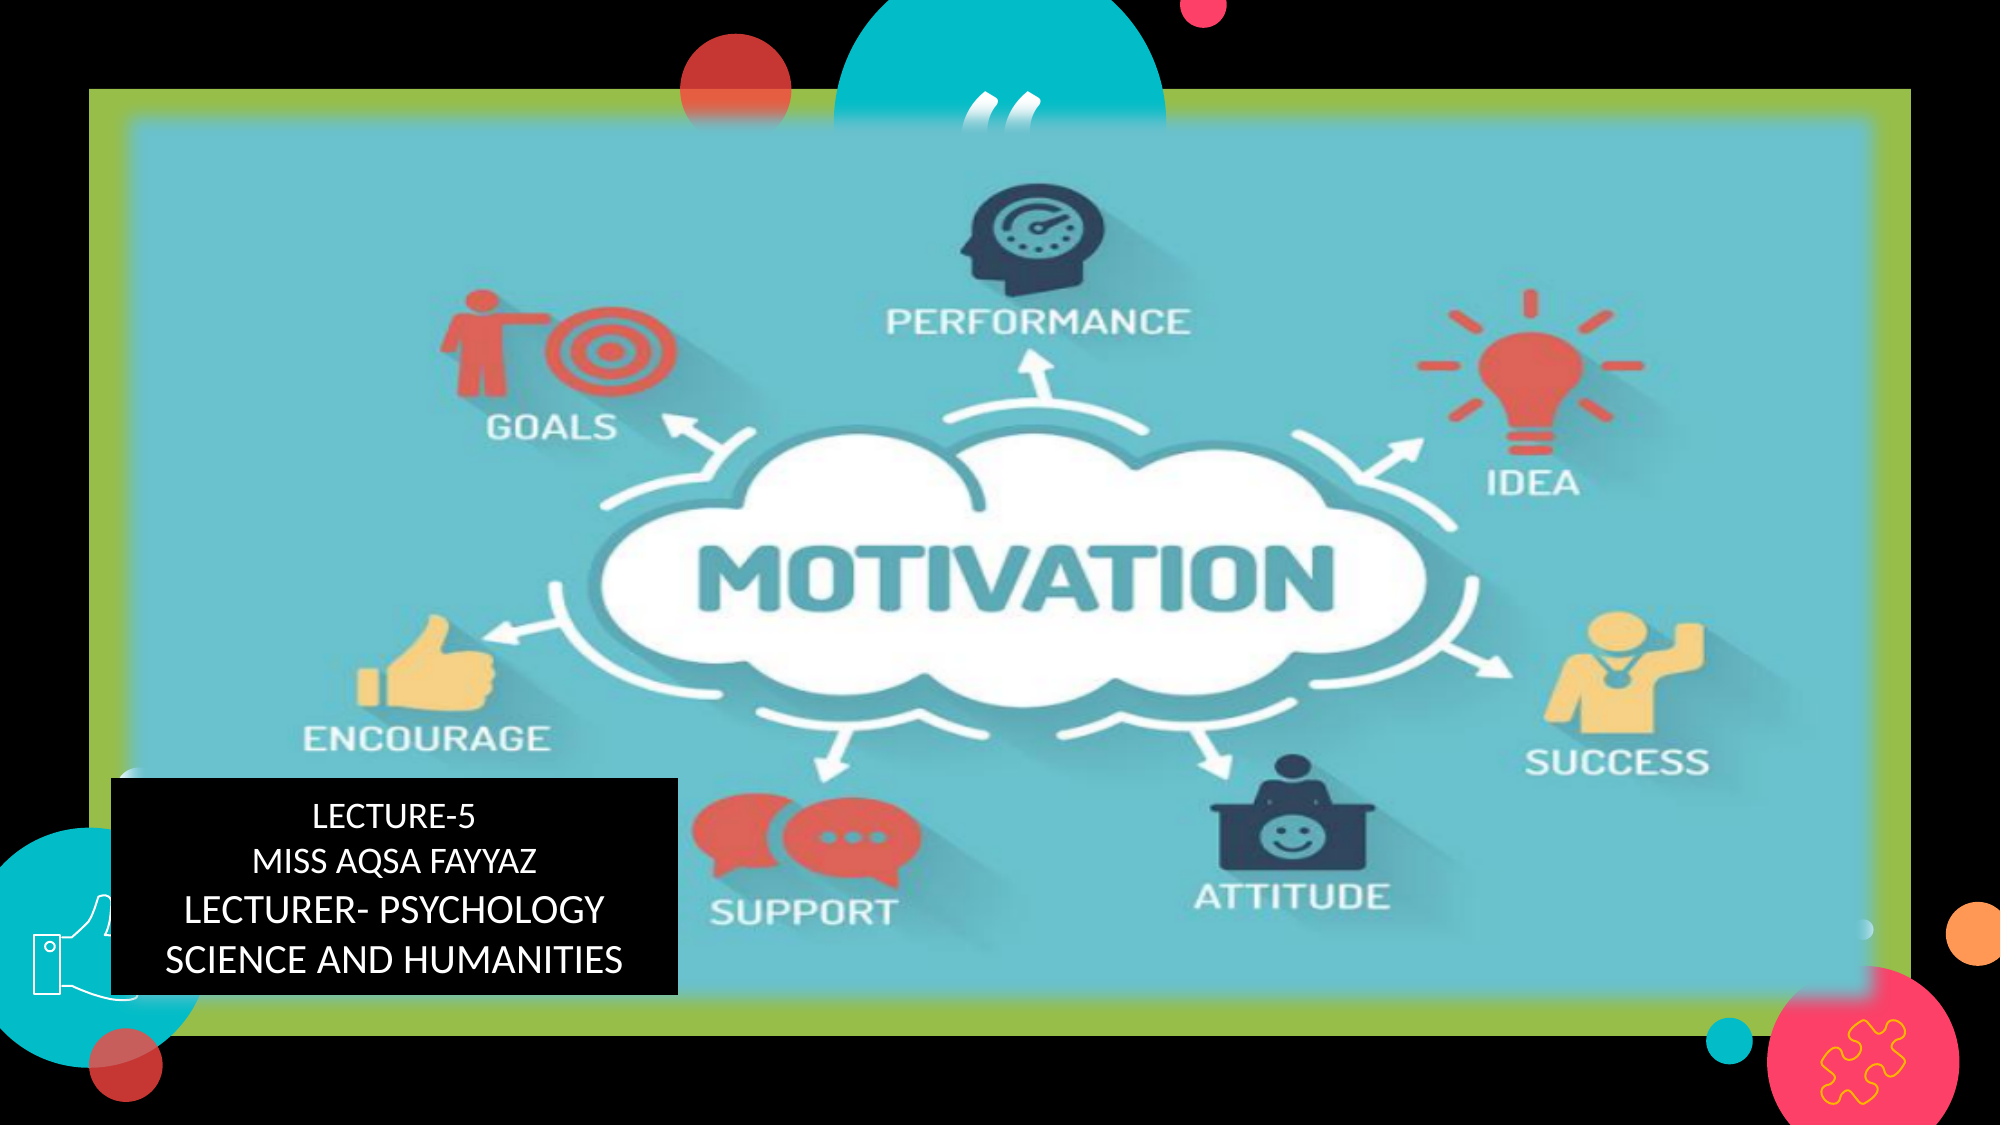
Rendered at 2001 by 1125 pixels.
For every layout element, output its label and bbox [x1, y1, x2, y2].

picture [111, 99, 1893, 1017]
